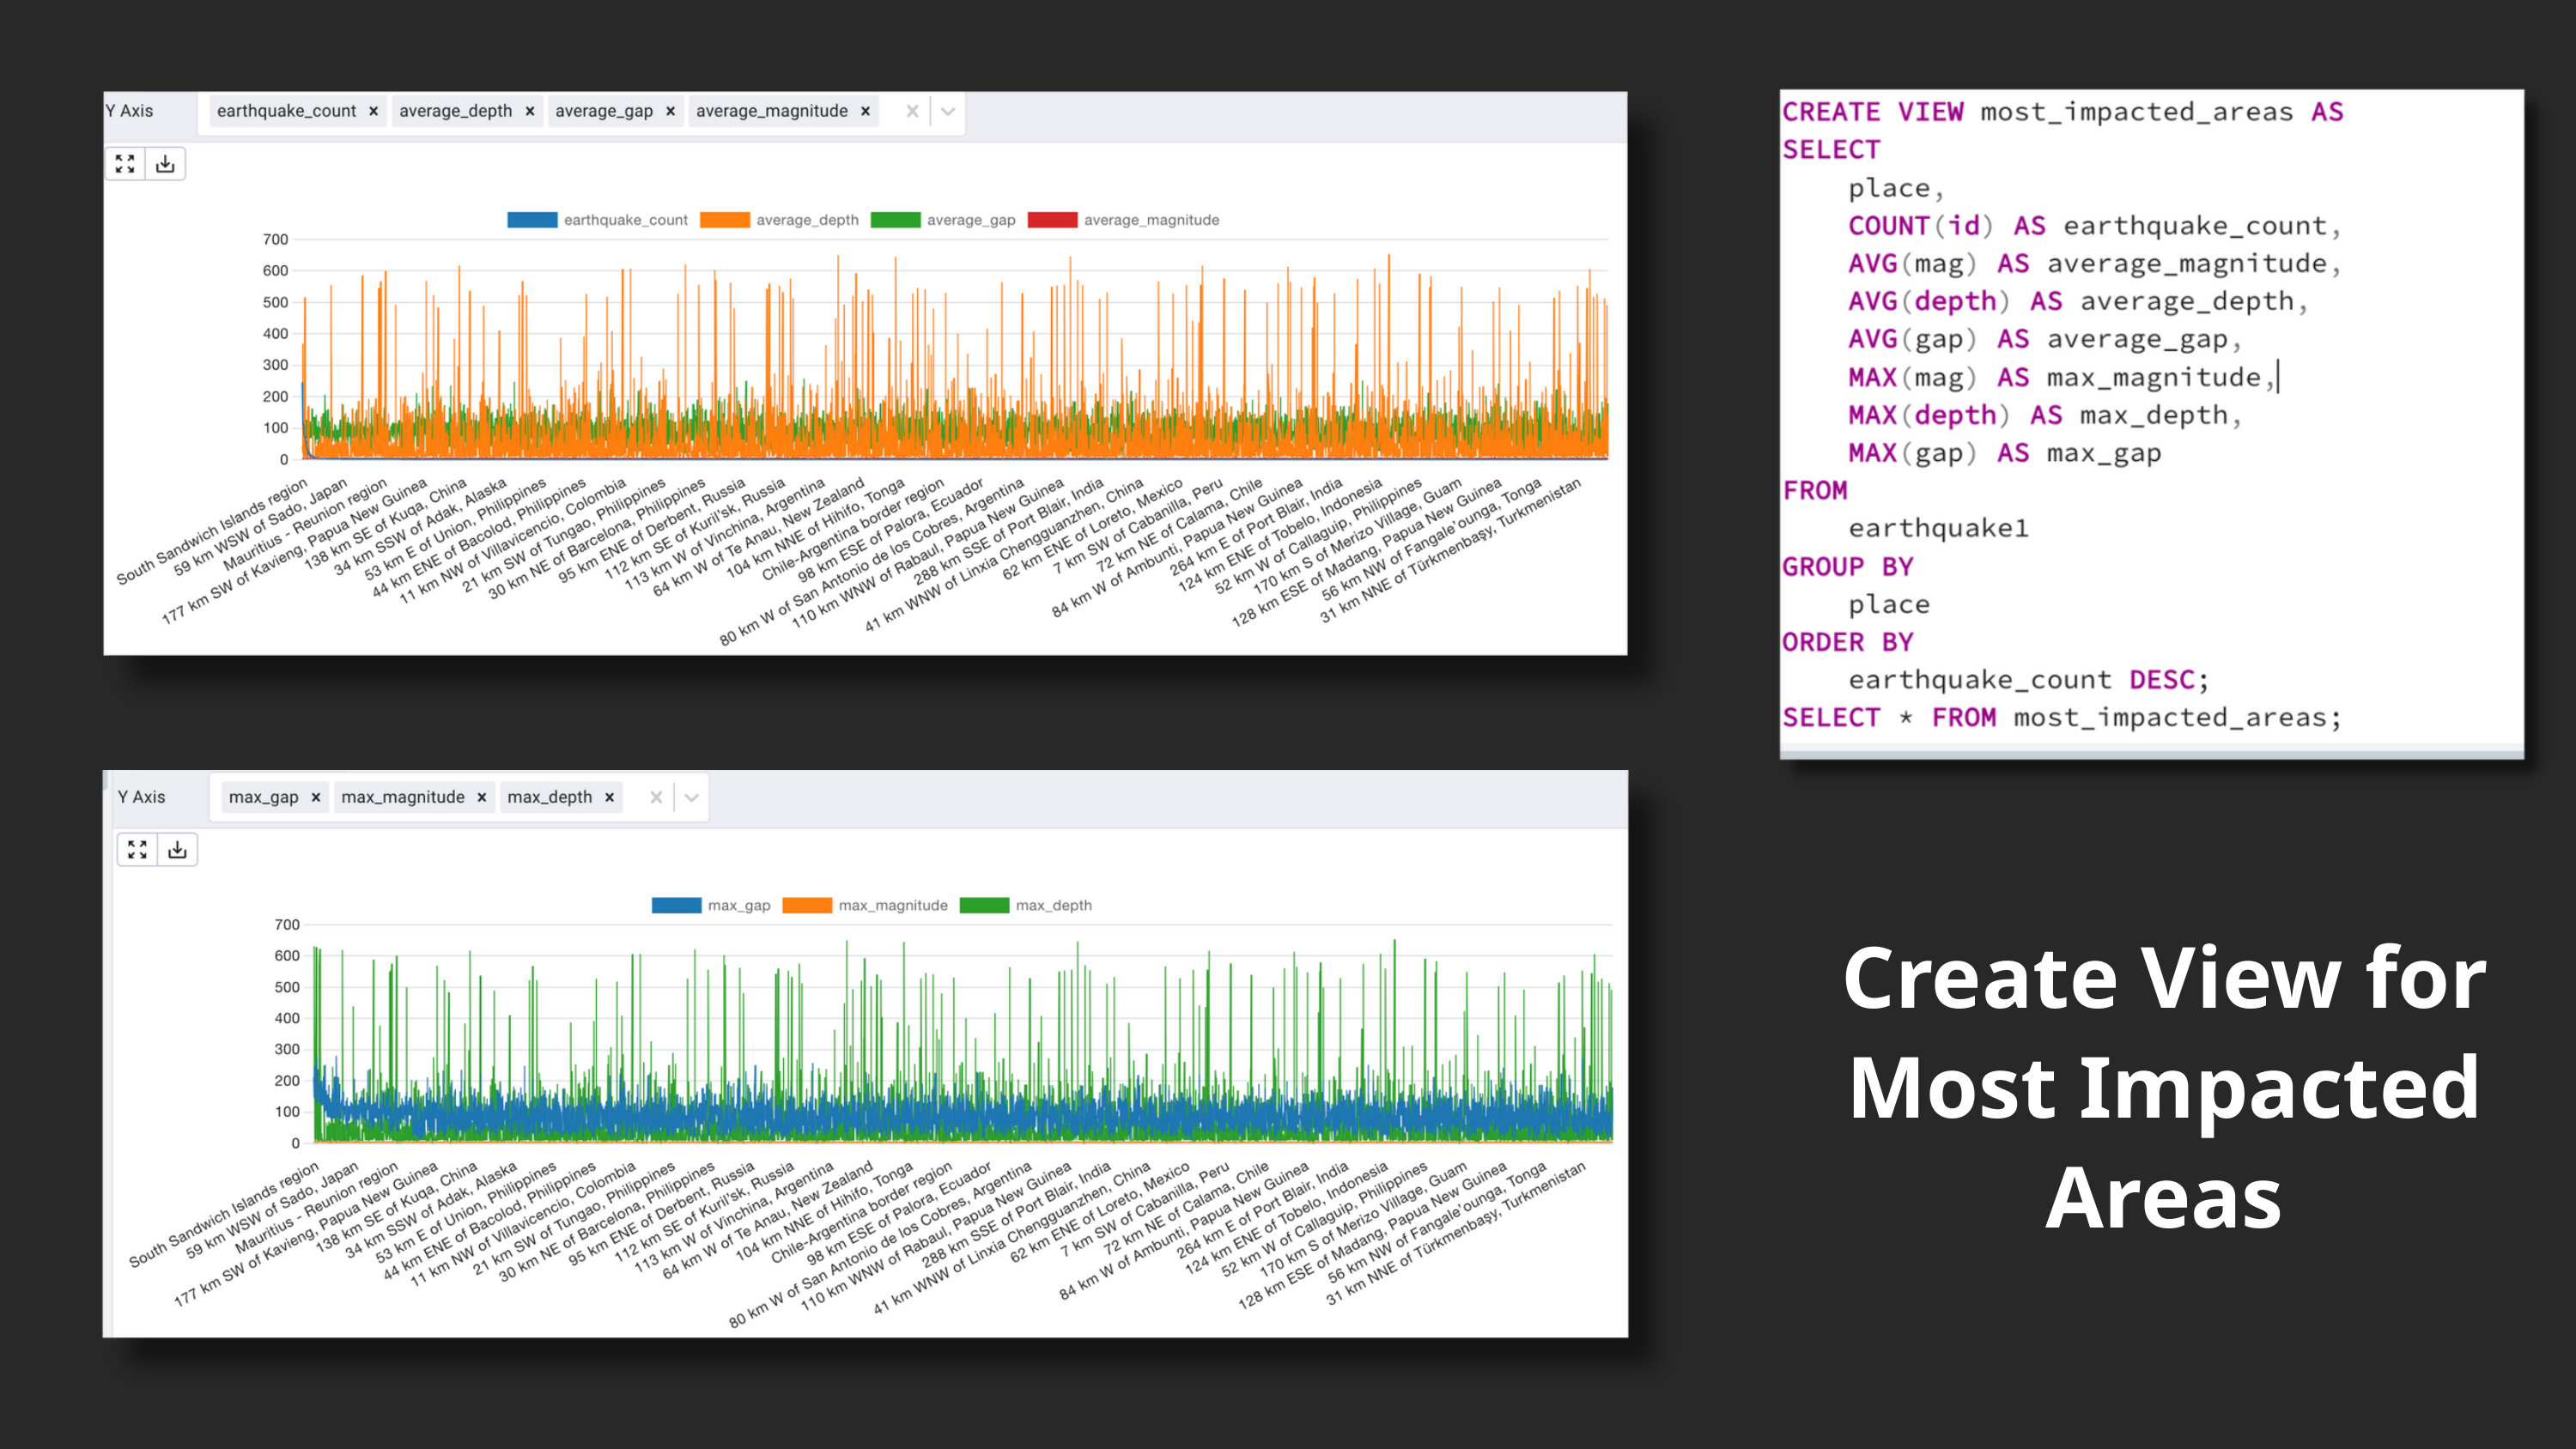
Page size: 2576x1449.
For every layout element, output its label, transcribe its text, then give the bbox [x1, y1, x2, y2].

text_box [1776, 88, 2555, 790]
text_box [44, 88, 1740, 715]
text_box Create View for Most Impacted Areas [1811, 914, 2519, 1246]
text_box [44, 770, 1740, 1391]
